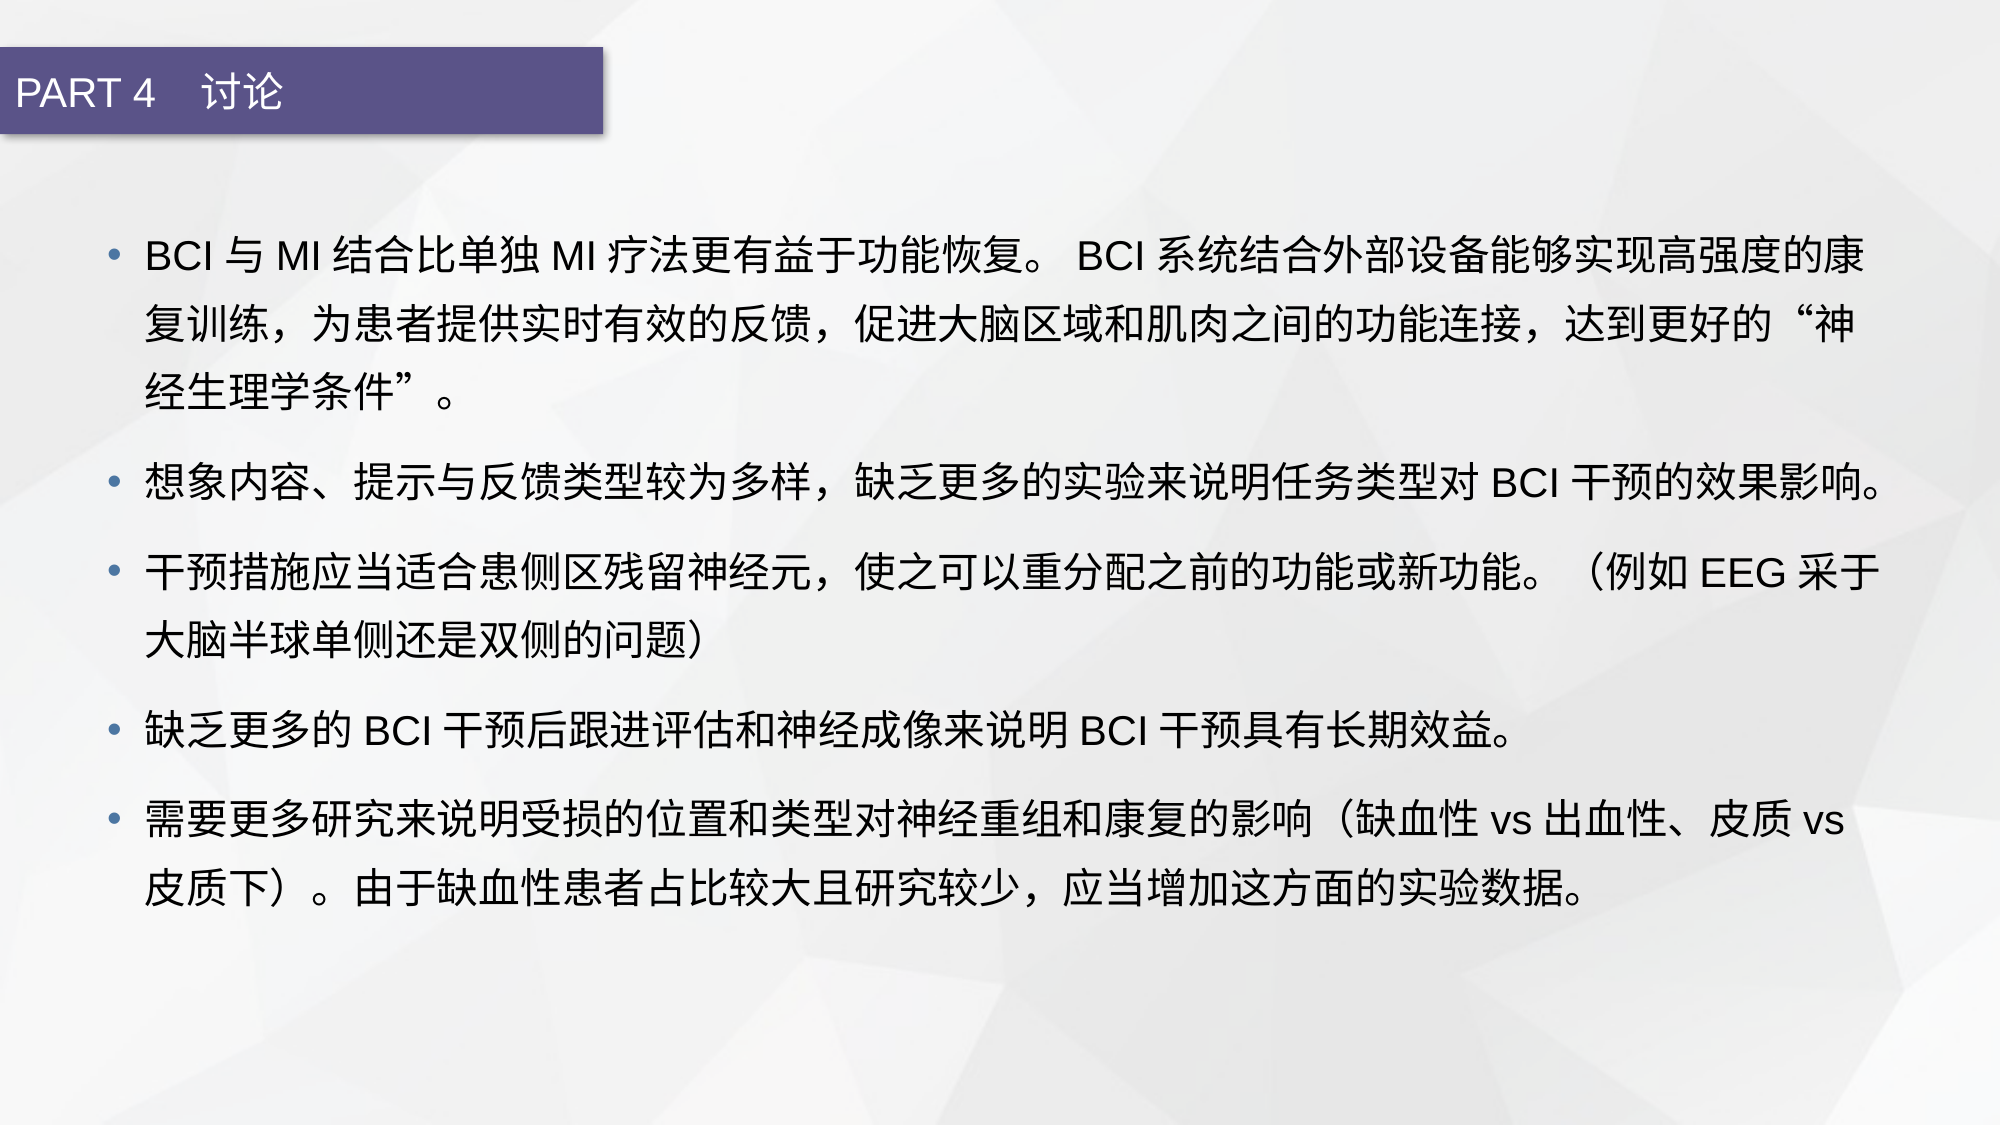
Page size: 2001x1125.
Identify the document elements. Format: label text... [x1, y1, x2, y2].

list BCI与MI结合比单独MI疗法更有益于功能恢复。BCI系统结合外部设备能够实现高强度的康复训练，为患者提供实时有效的反馈，促进大脑区域和肌肉之间的功能连接，达到更好的“神经生理学条件”。 想象内容、提示与反馈类型较为多样，缺乏更多的实验来说明任务类型对BCI干预的效果影响。 干预措施应当适合患侧区残留神经元，使之可以重分配之前的功能或新功能。（例如EEG采于大脑半球单侧还是双侧的问题） 缺乏更多的BCI干预后跟进评估和神经成像来说明BCI干预具有长期效益。 需要更多研究来说明受损的位置和类型对神经重组和康复的影响（缺血性vs出血性、皮质vs皮质下）。由于缺血性患者占比较大且研究较少，应当增加这方面的实验数据。 [92, 202, 1908, 1004]
text_box PART 4 讨论 [0, 46, 604, 135]
